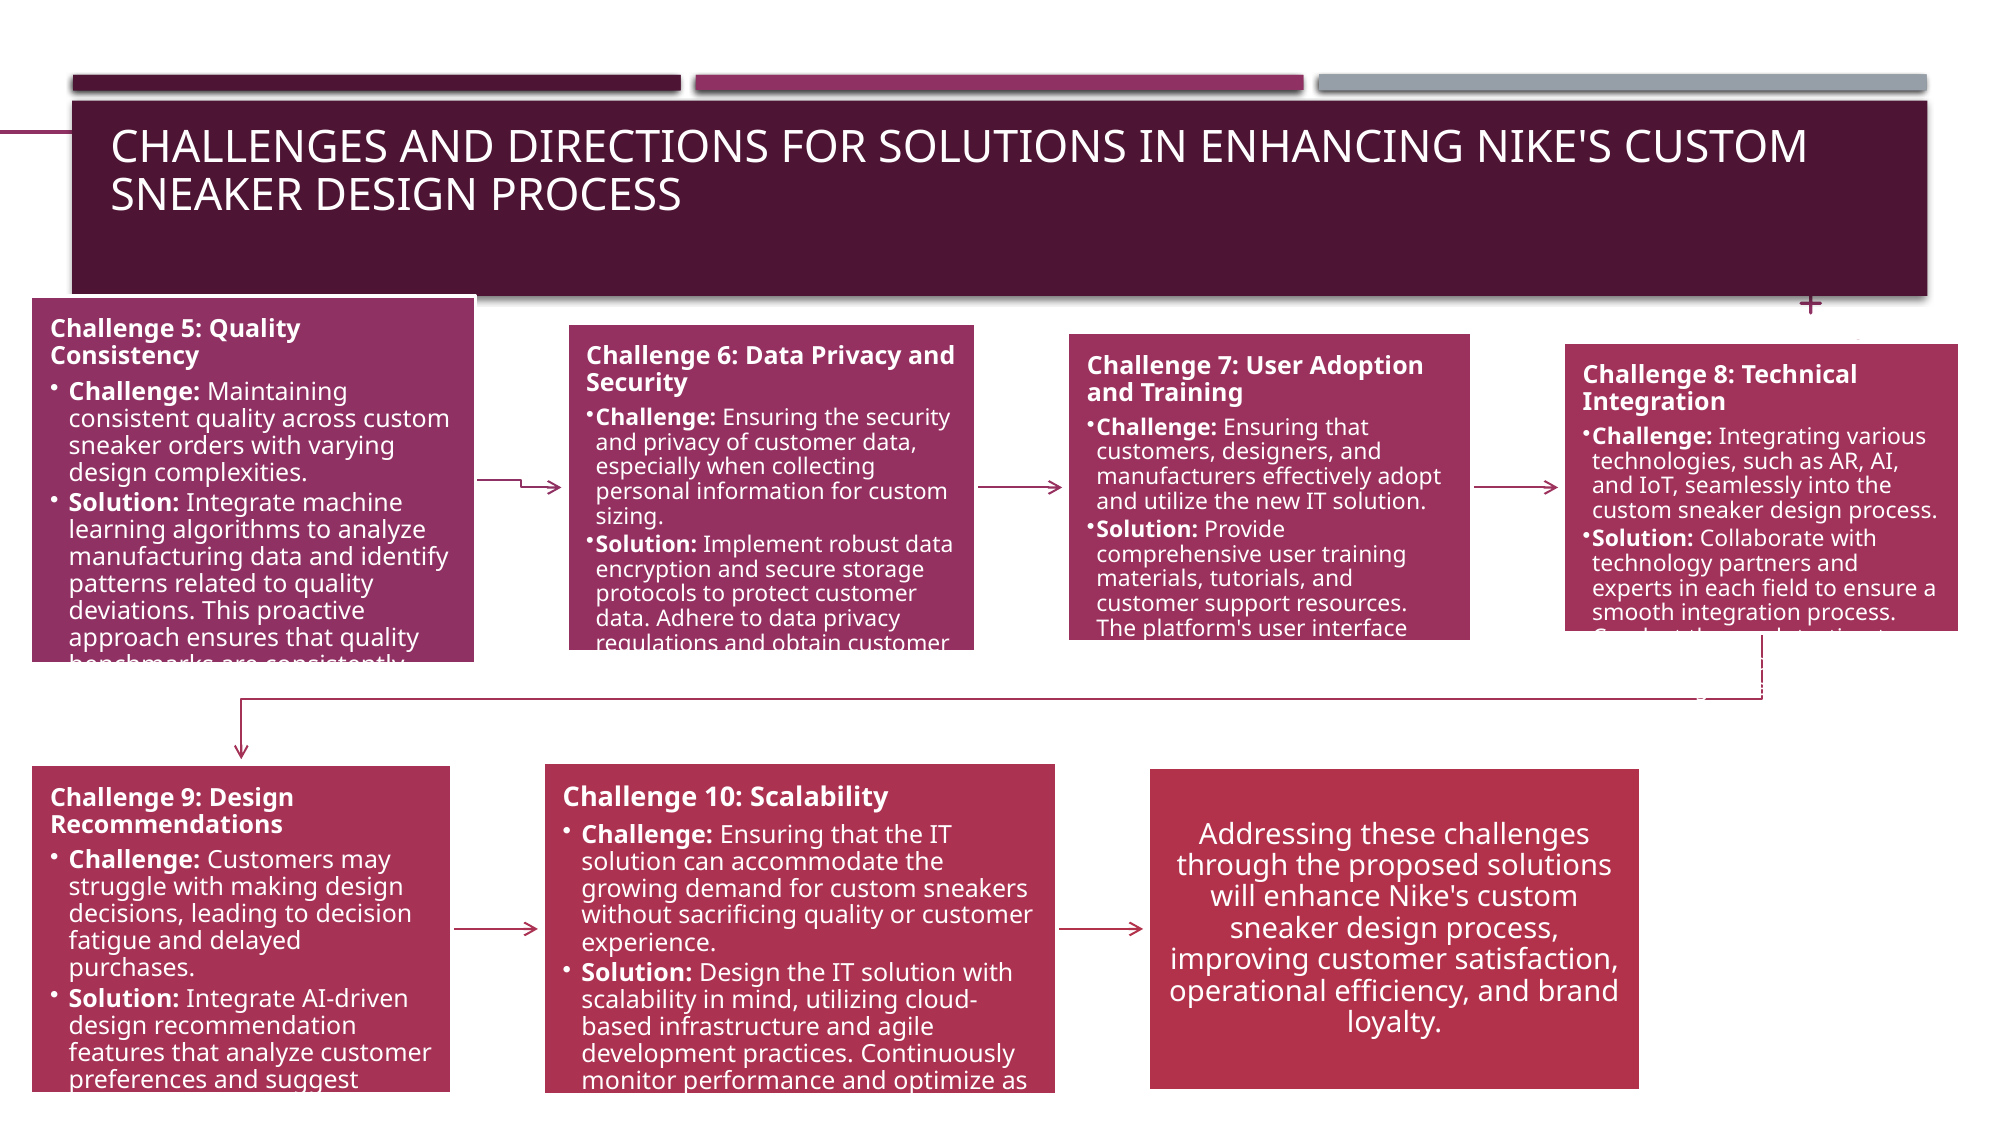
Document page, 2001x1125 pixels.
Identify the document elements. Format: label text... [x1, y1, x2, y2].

text_box [71, 100, 1928, 292]
text_box [1318, 73, 1928, 92]
text_box [72, 74, 682, 92]
title Challenges and Directions for Solutions in Enhancing Nike's Custom Sneaker Design Process [95, 115, 1905, 282]
text_box [695, 74, 1304, 91]
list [28, 295, 1963, 1104]
